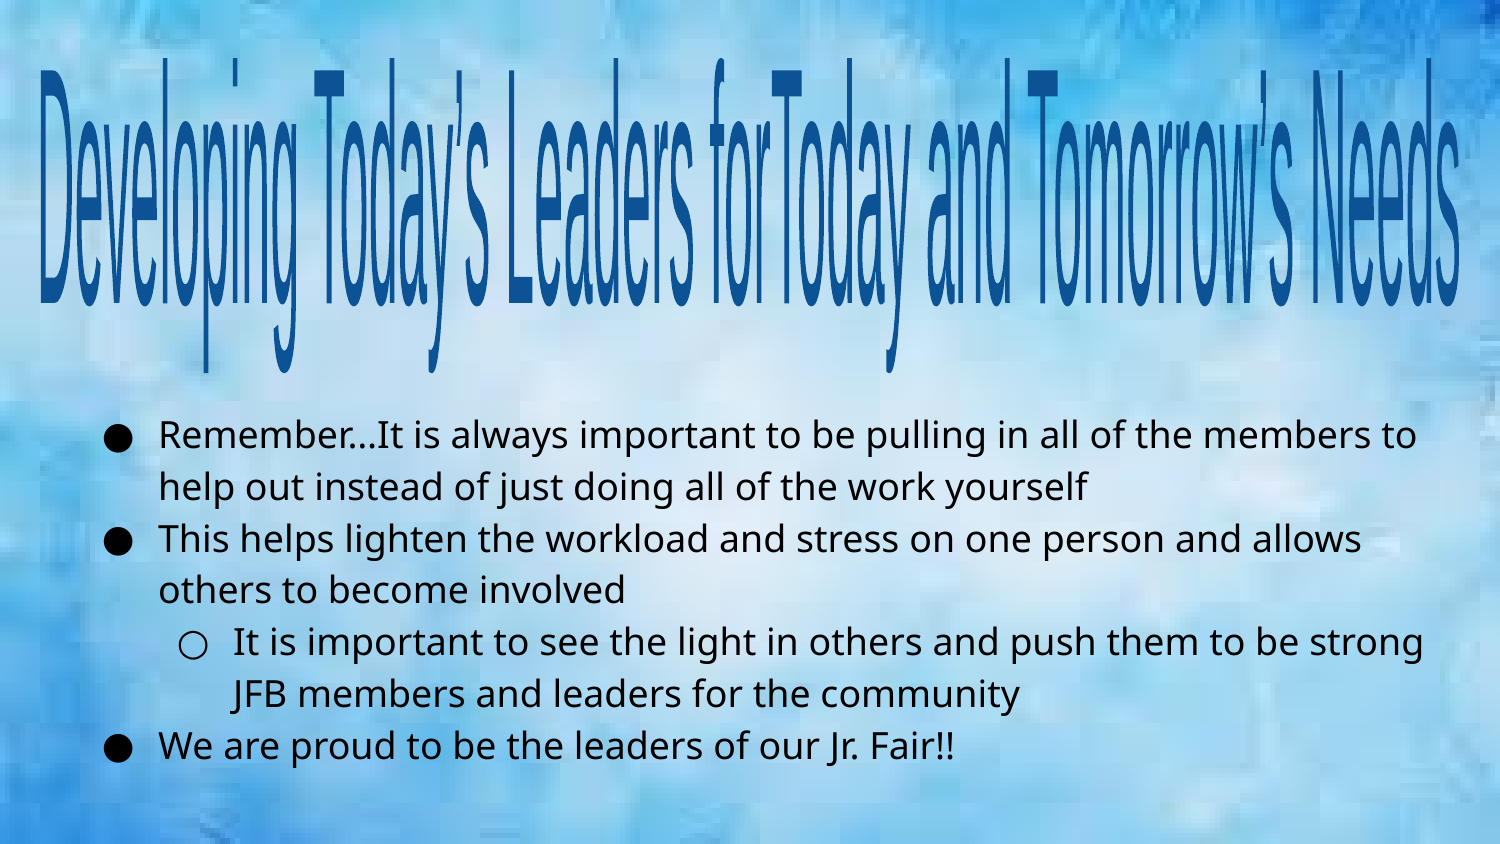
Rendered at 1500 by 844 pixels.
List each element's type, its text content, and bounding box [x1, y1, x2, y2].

picture [0, 0, 1500, 844]
list Remember…It is always important to be pulling in all of the members to help out instead of just doing all of the work yourself This helps lighten the workload and stress on one person and allows others to become involved It is important to see the light in others and push them to be strong JFB members and leaders for the community We are proud to be the leaders of our Jr. Fair!! [68, 389, 1466, 812]
